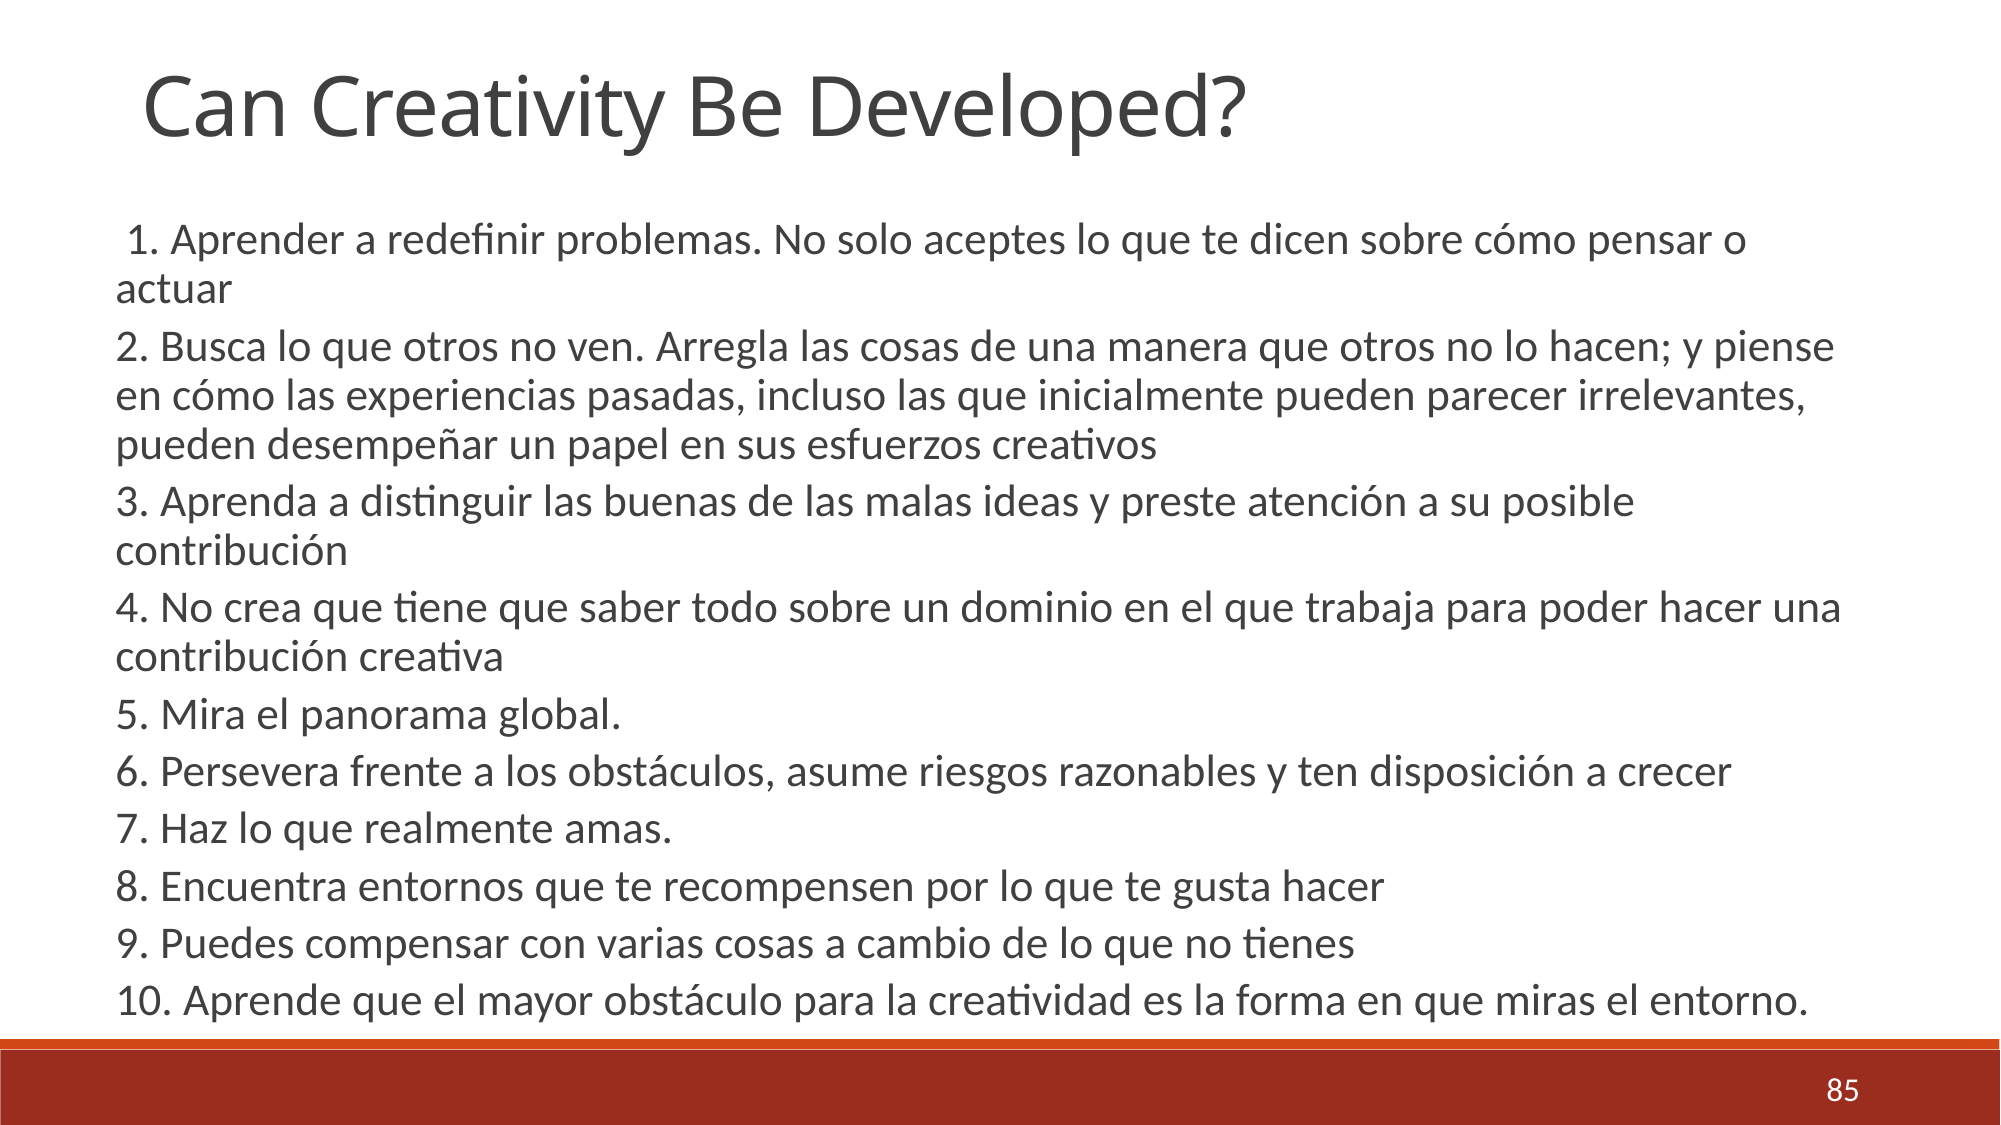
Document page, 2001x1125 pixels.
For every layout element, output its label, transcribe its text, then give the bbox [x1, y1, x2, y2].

slide_number 85 [126, 1061, 1875, 1115]
text_box Can Creativity Be Developed? [126, 60, 1875, 208]
text_box 1. Aprender a redefinir problemas. No solo aceptes lo que te dicen sobre cómo pensar o actuar 2. Busca lo que otros no ven. Arregla las cosas de una manera que otros no lo hacen; y piense en cómo las experiencias pasadas, incluso las que inicialmente pueden parecer irrelevantes, pueden desempeñar un papel en sus esfuerzos creativos 3. Aprenda a distinguir las buenas de las malas ideas y preste atención a su posible contribución 4. No crea que tiene que saber todo sobre un dominio en el que trabaja para poder hacer una contribución creativa 5. Mira el panorama global. 6. Persevera frente a los obstáculos, asume riesgos razonables y ten disposición a crecer 7. Haz lo que realmente amas. 8. Encuentra entornos que te recompensen por lo que te gusta hacer 9. Puedes compensar con varias cosas a cambio de lo que no tienes 10. Aprende que el mayor obstáculo para la creatividad es la forma en que miras el entorno. [100, 208, 1875, 930]
